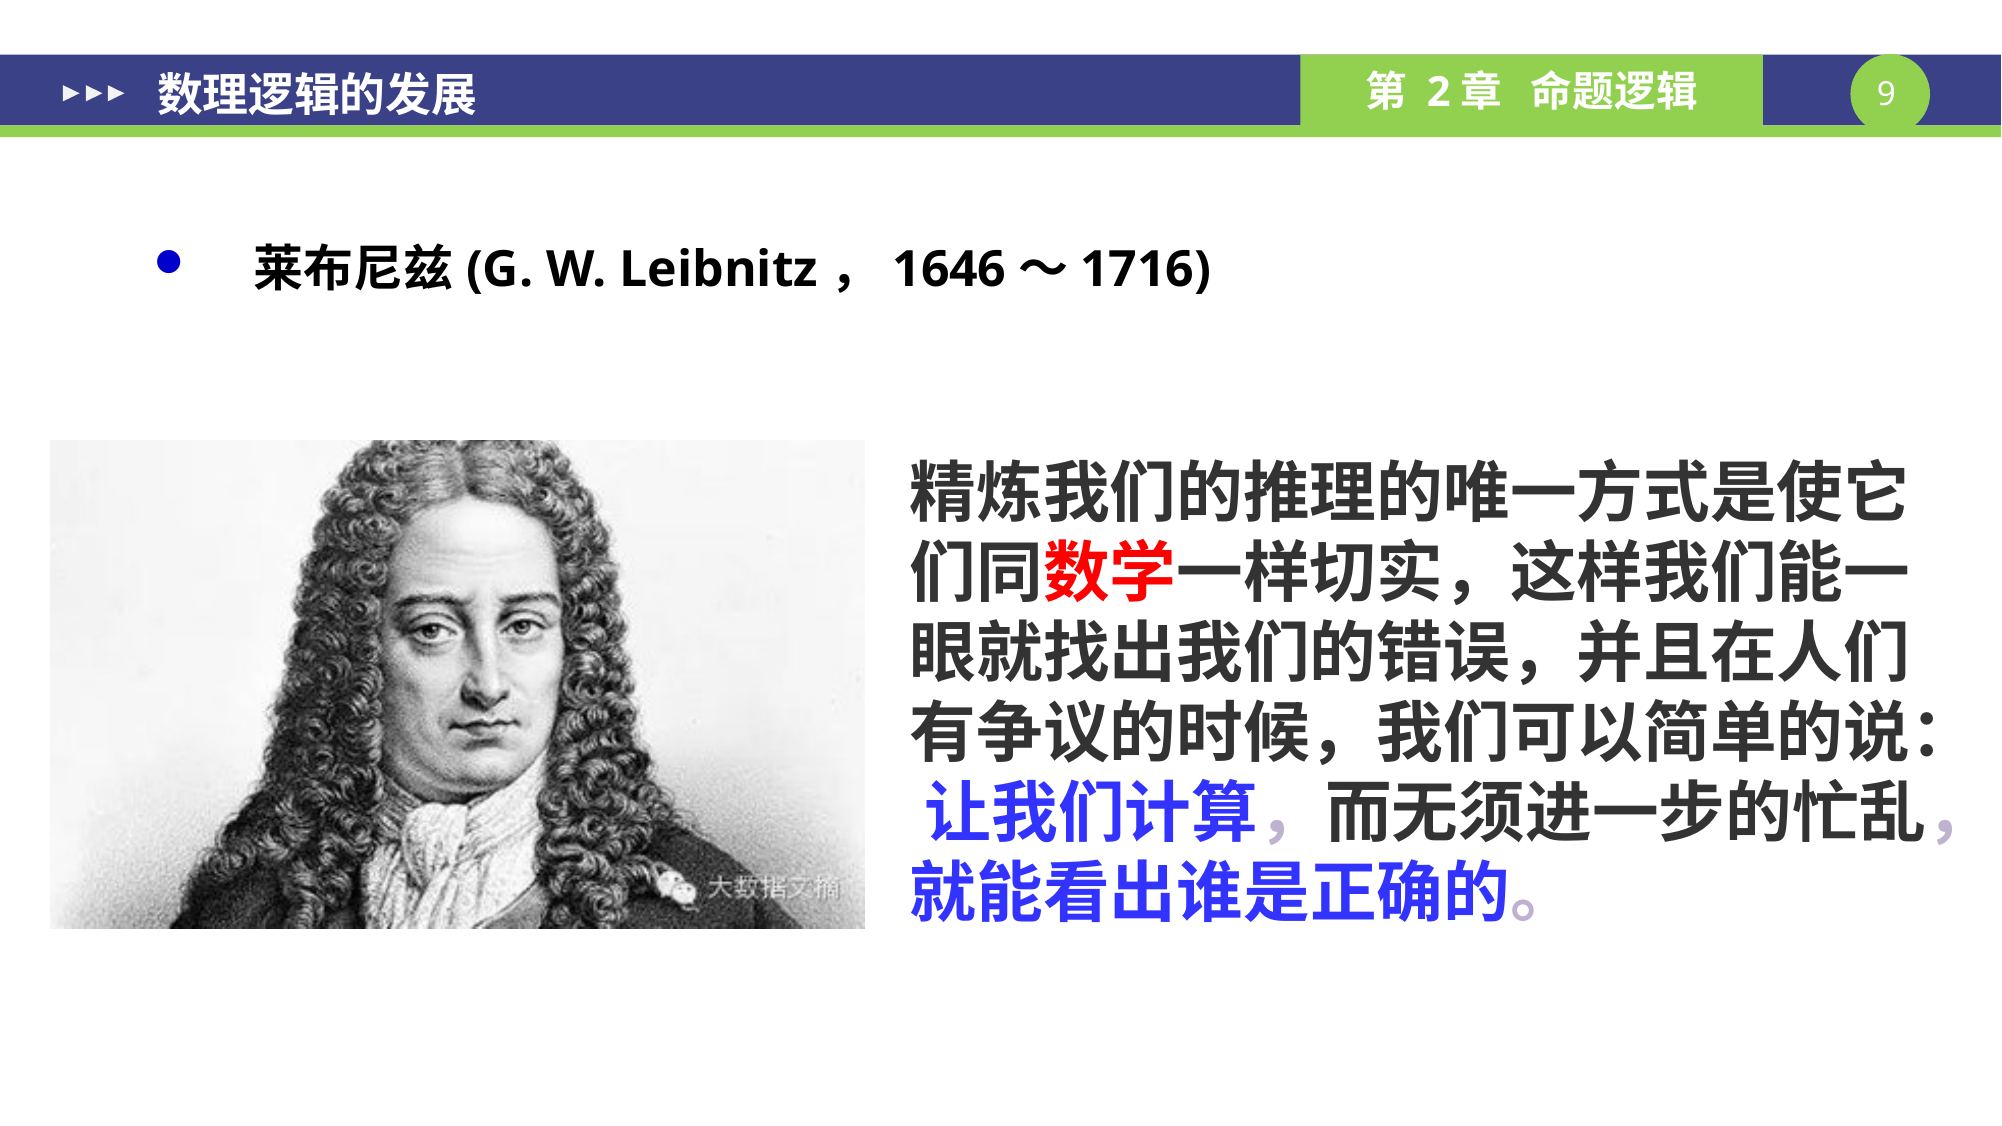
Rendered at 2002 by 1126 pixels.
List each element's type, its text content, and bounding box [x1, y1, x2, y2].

list 莱布尼兹(G. W. Leibnitz，1646～1716) [133, 196, 1899, 319]
text_box 精炼我们的推理的唯一方式是使它们同数学一样切实，这样我们能一眼就找出我们的错误，并且在人们有争议的时候，我们可以简单的说： 让我们计算，而无须进一步的忙乱，就能看出谁是正确的。 [894, 442, 1951, 937]
title 数理逻辑的发展 [137, 34, 1902, 151]
picture [50, 440, 865, 930]
